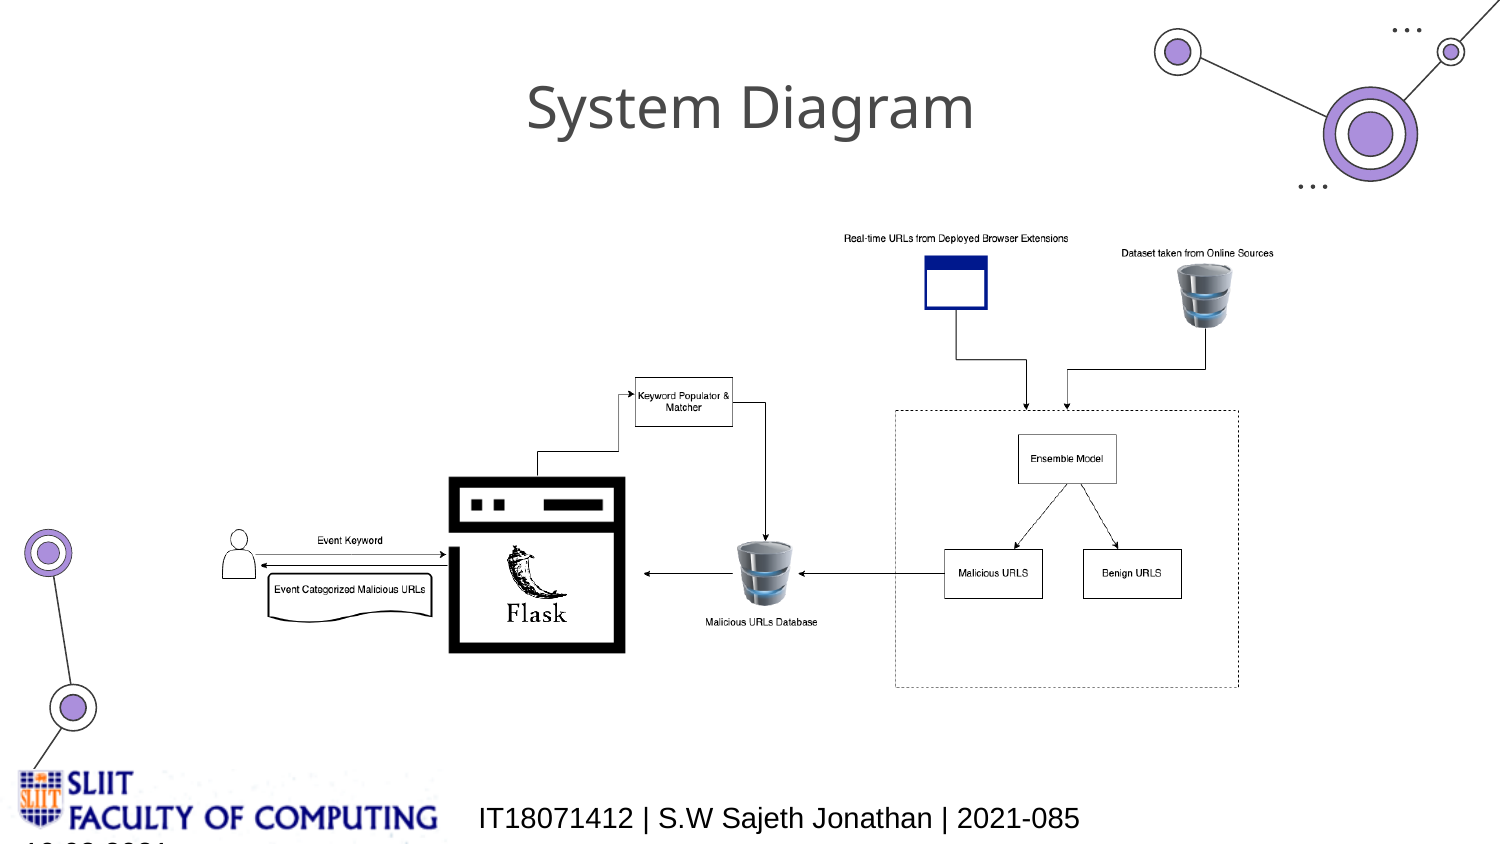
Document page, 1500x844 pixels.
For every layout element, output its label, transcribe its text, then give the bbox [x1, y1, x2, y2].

picture [222, 230, 1279, 688]
title System Diagram [415, 55, 1086, 150]
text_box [0, 769, 1500, 844]
